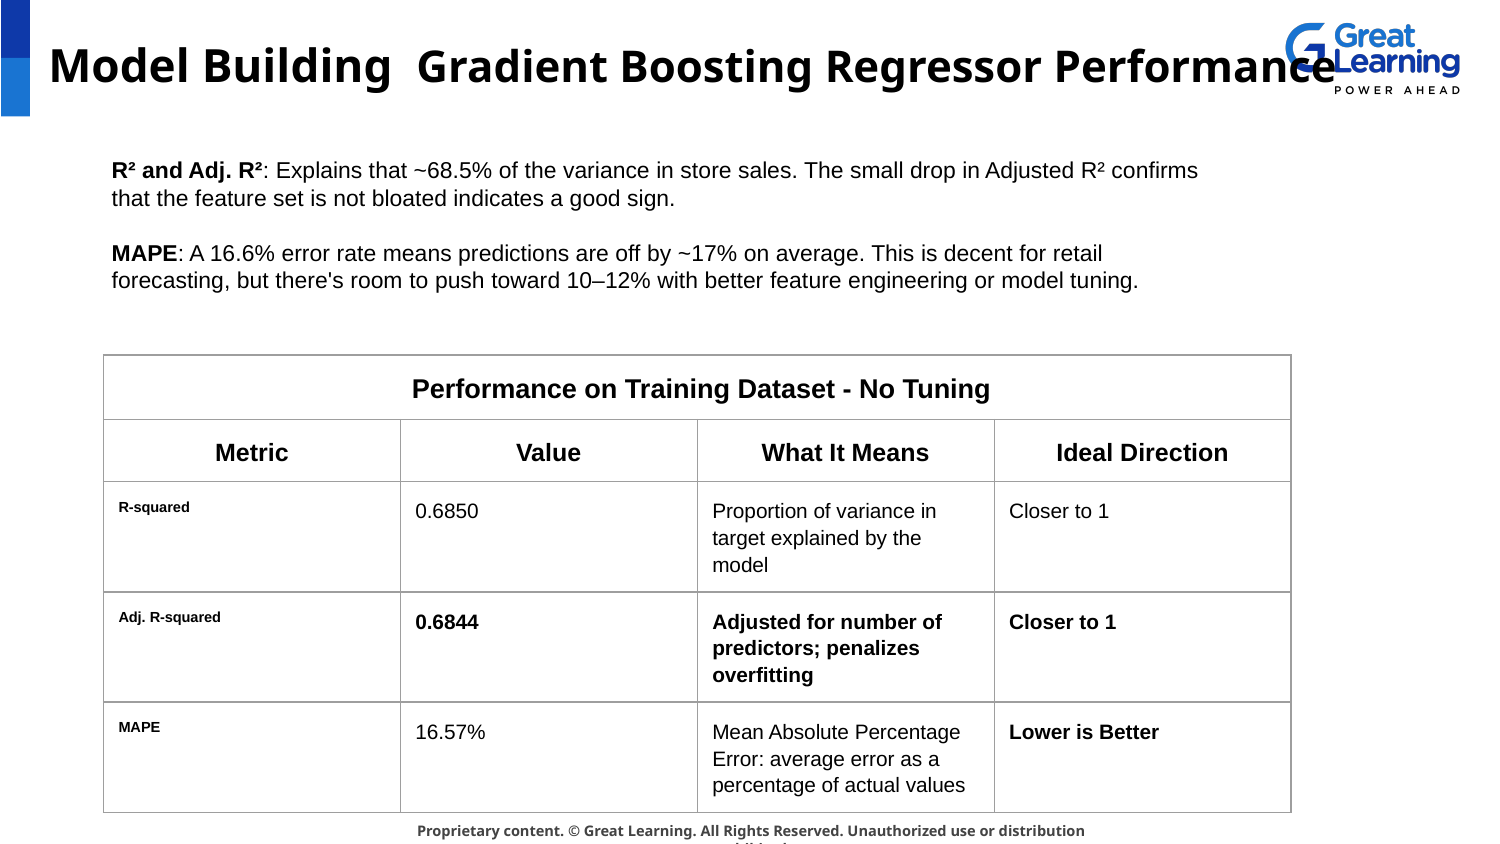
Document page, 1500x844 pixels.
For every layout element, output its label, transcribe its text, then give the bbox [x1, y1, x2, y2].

table_cell 0.6850 [401, 482, 697, 591]
table_cell Proportion of variance in target explained by the model [698, 482, 994, 591]
table_cell Metric [104, 420, 400, 481]
table_header Performance on Training Dataset - No Tuning [104, 356, 1290, 419]
table_cell MAPE [104, 703, 400, 812]
table_cell 16.57% [401, 703, 697, 812]
table_cell 0.6844 [401, 593, 697, 701]
table_cell What It Means [698, 420, 994, 481]
title Model Building Gradient Boosting Regressor Performance [33, 21, 1431, 116]
table_cell Closer to 1 [995, 593, 1290, 701]
table_cell Closer to 1 [995, 482, 1290, 591]
table_cell Adjusted for number of predictors; penalizes overfitting [698, 593, 994, 701]
table_cell Lower is Better [995, 703, 1290, 812]
table_cell Adj. R-squared [104, 593, 400, 701]
text_box R² and Adj. R²: Explains that ~68.5% of the variance in store sales. The small drop in Adjusted R² confirms that the feature set is not bloated indicates a good sign. MAPE: A 16.6% error rate means predictions are off by ~17% on average. This is decent for retail forecasting, but there's room to push toward 10–12% with better feature engineering or model tuning. [96, 140, 1240, 308]
table_cell Ideal Direction [995, 420, 1290, 481]
table_cell R-squared [104, 482, 400, 591]
picture [1258, 11, 1487, 106]
table_cell Value [401, 420, 697, 481]
table_cell Mean Absolute Percentage Error: average error as a percentage of actual values [698, 703, 994, 812]
